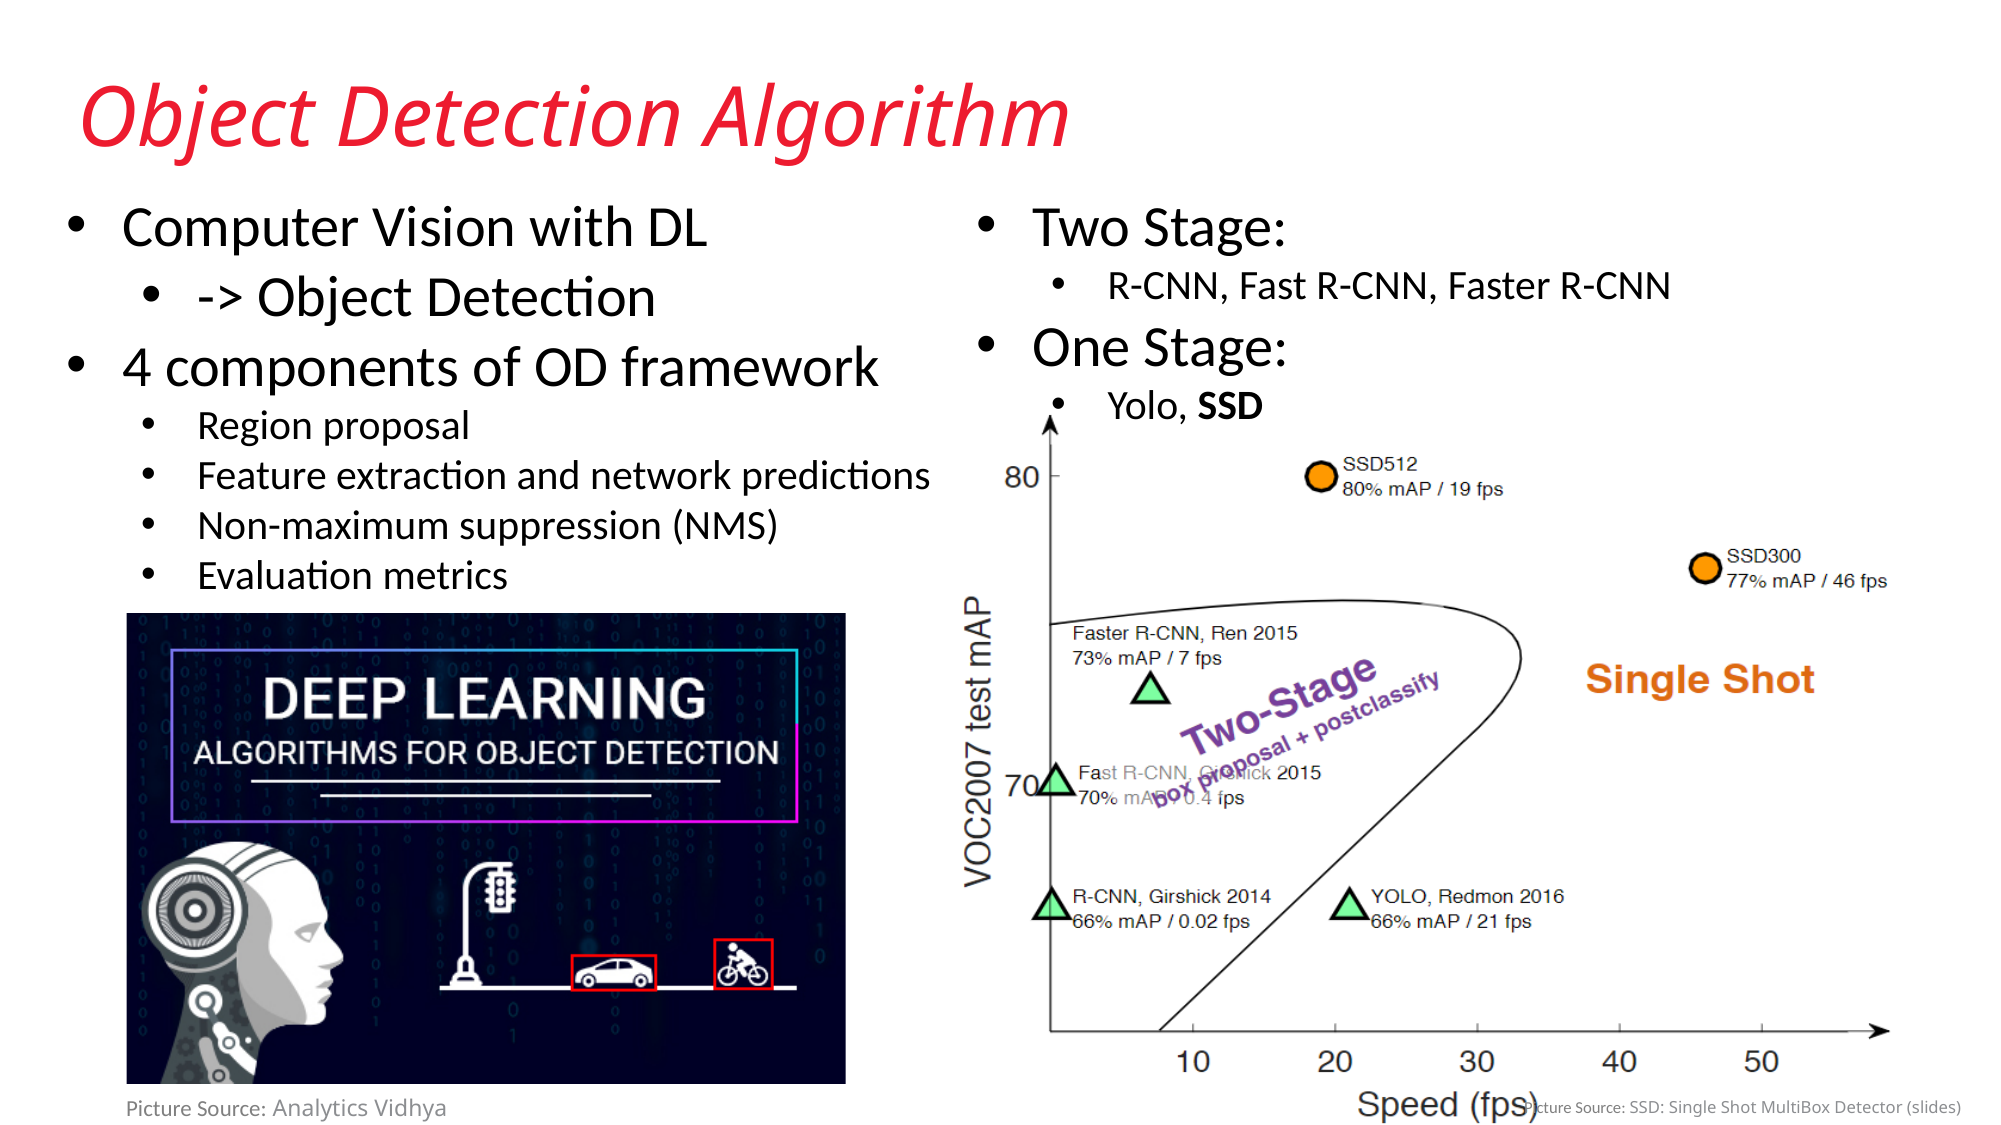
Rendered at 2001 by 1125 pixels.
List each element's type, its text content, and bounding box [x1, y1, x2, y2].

list Object Detection Algorithm [63, 55, 1775, 180]
text_box Computer Vision with DL -> Object Detection 4 components of OD framework Region proposal Feature extraction and network predictions Non-maximum suppression (NMS) Evaluation metrics Two Stage: R-CNN, Fast R-CNN, Faster R-CNN One Stage: Yolo, SSD [51, 180, 1902, 654]
picture [126, 613, 846, 1084]
text_box Picture Source: SSD: Single Shot MultiBox Detector (slides) [1936, 1089, 2000, 1125]
picture [918, 406, 1936, 1125]
text_box Picture Source: Analytics Vidhya [51, 1086, 523, 1125]
